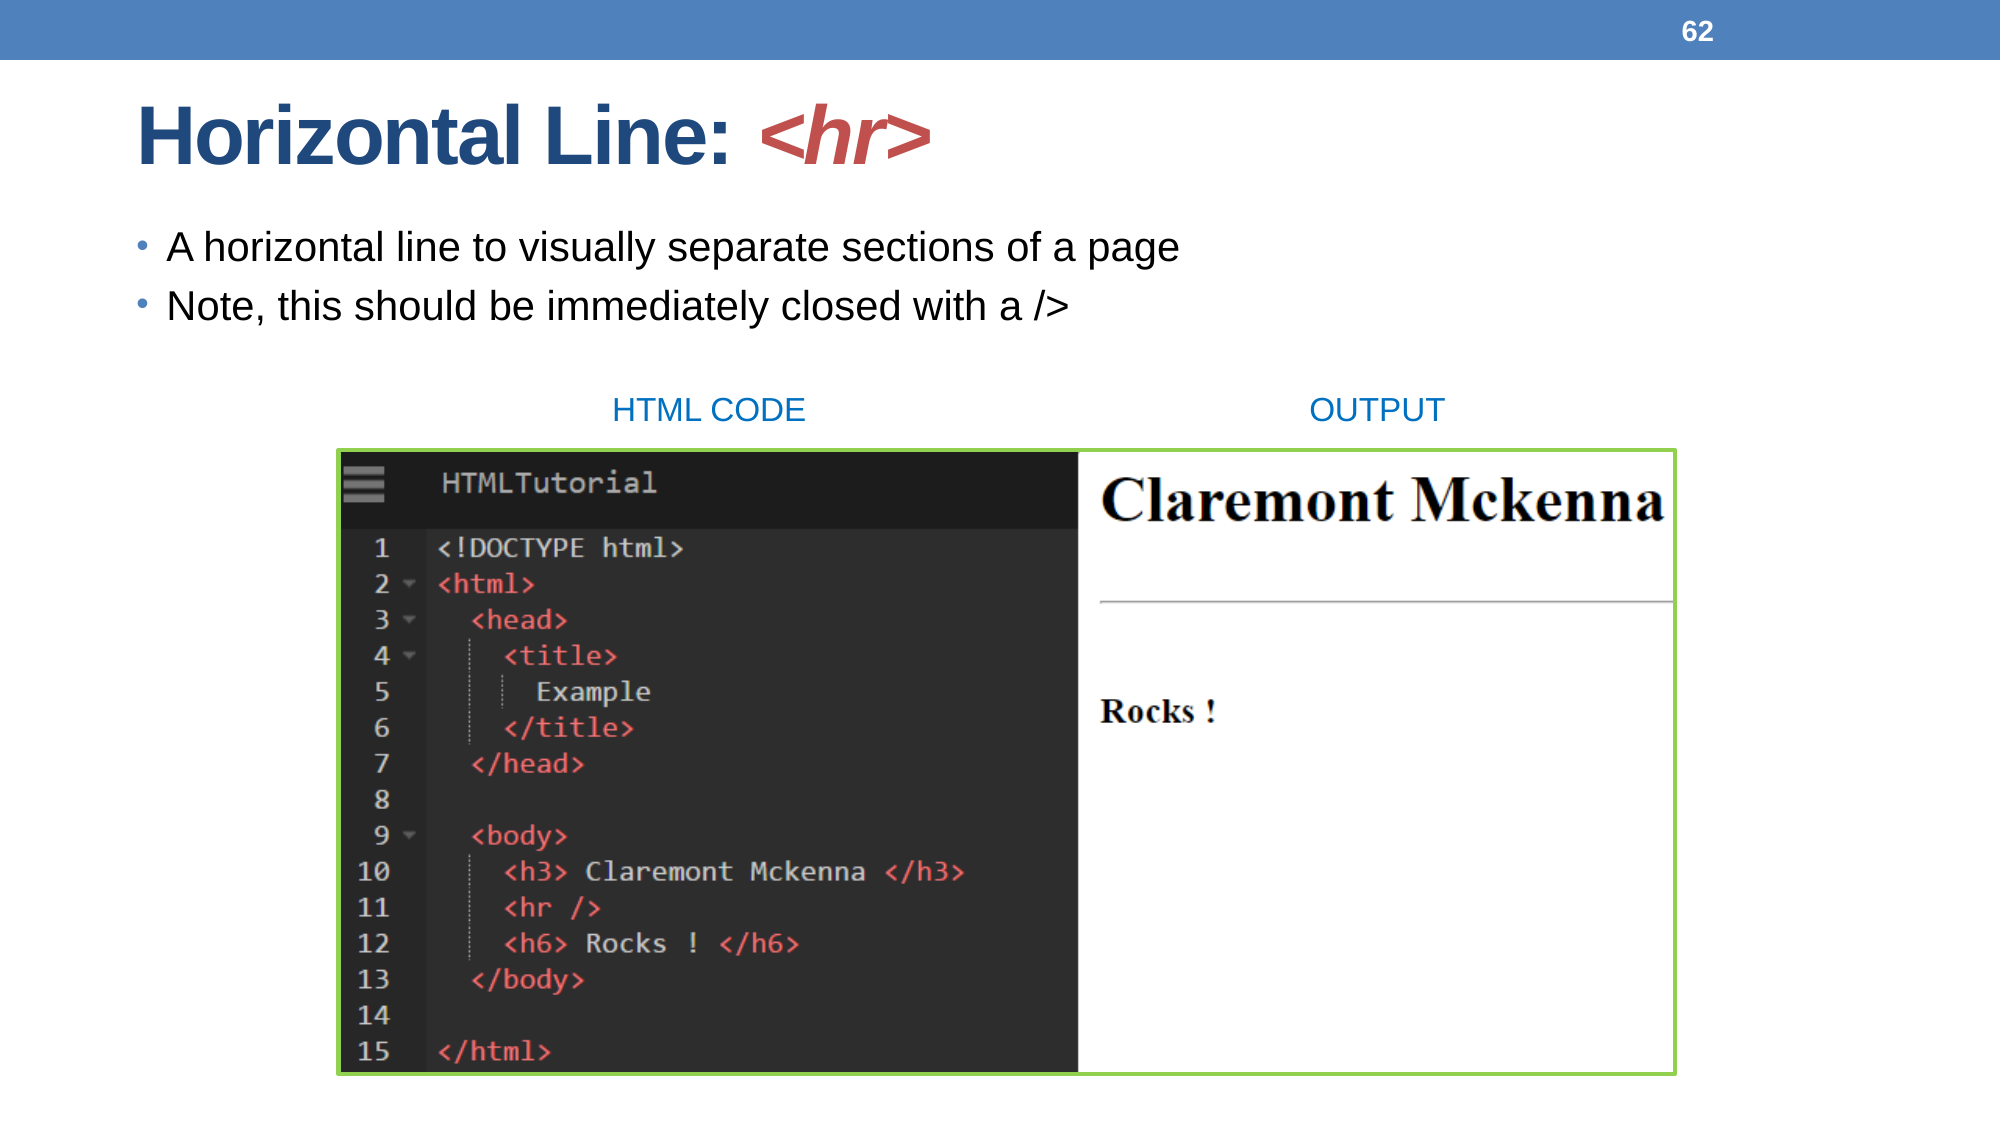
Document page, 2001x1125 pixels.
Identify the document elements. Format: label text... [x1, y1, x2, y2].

text_box OUTPUT [1078, 362, 1677, 446]
slide_number 62 [1666, 3, 1900, 57]
title Horizontal Line: <hr> [121, 50, 1675, 212]
text_box HTML CODE [336, 362, 1078, 450]
picture [338, 449, 1676, 1075]
list A horizontal line to visually separate sections of a page Note, this should be immediately closed with a /> [121, 212, 1675, 450]
